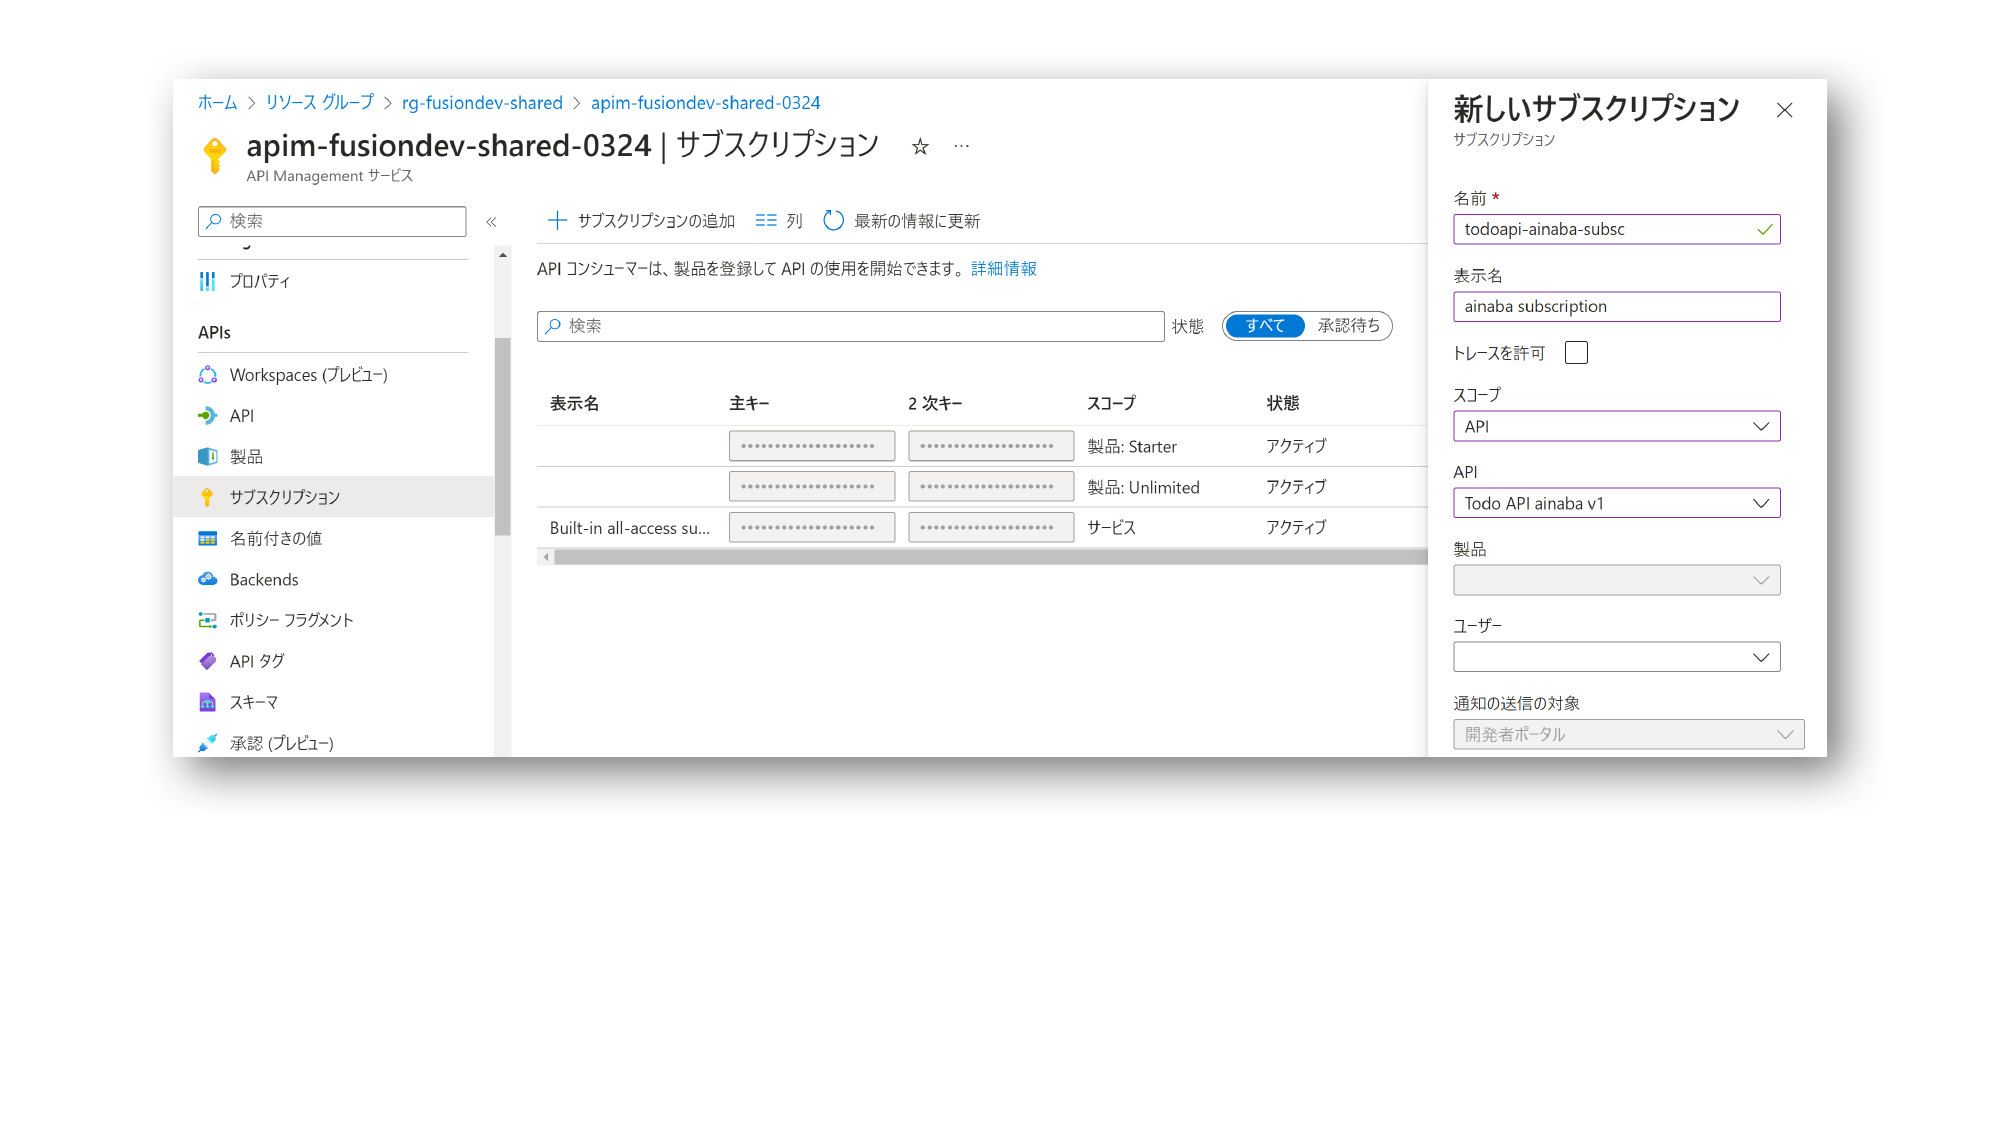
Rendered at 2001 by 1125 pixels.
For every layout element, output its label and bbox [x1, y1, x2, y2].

picture [173, 79, 1827, 757]
